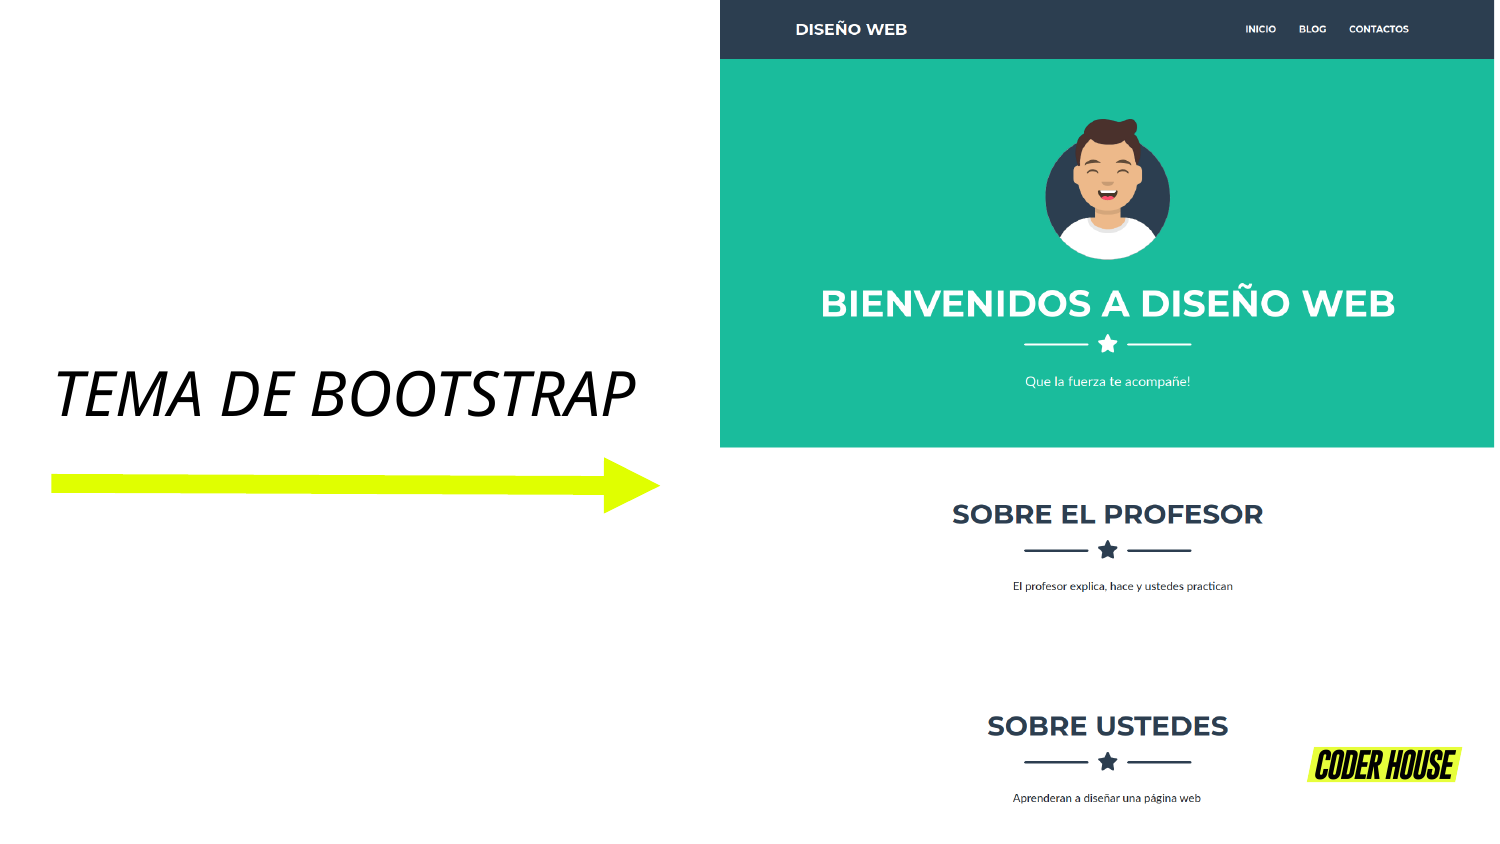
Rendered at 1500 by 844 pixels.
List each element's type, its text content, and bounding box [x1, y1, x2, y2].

text_box TEMA DE BOOTSTRAP [0, 327, 714, 444]
picture [719, 0, 1495, 844]
